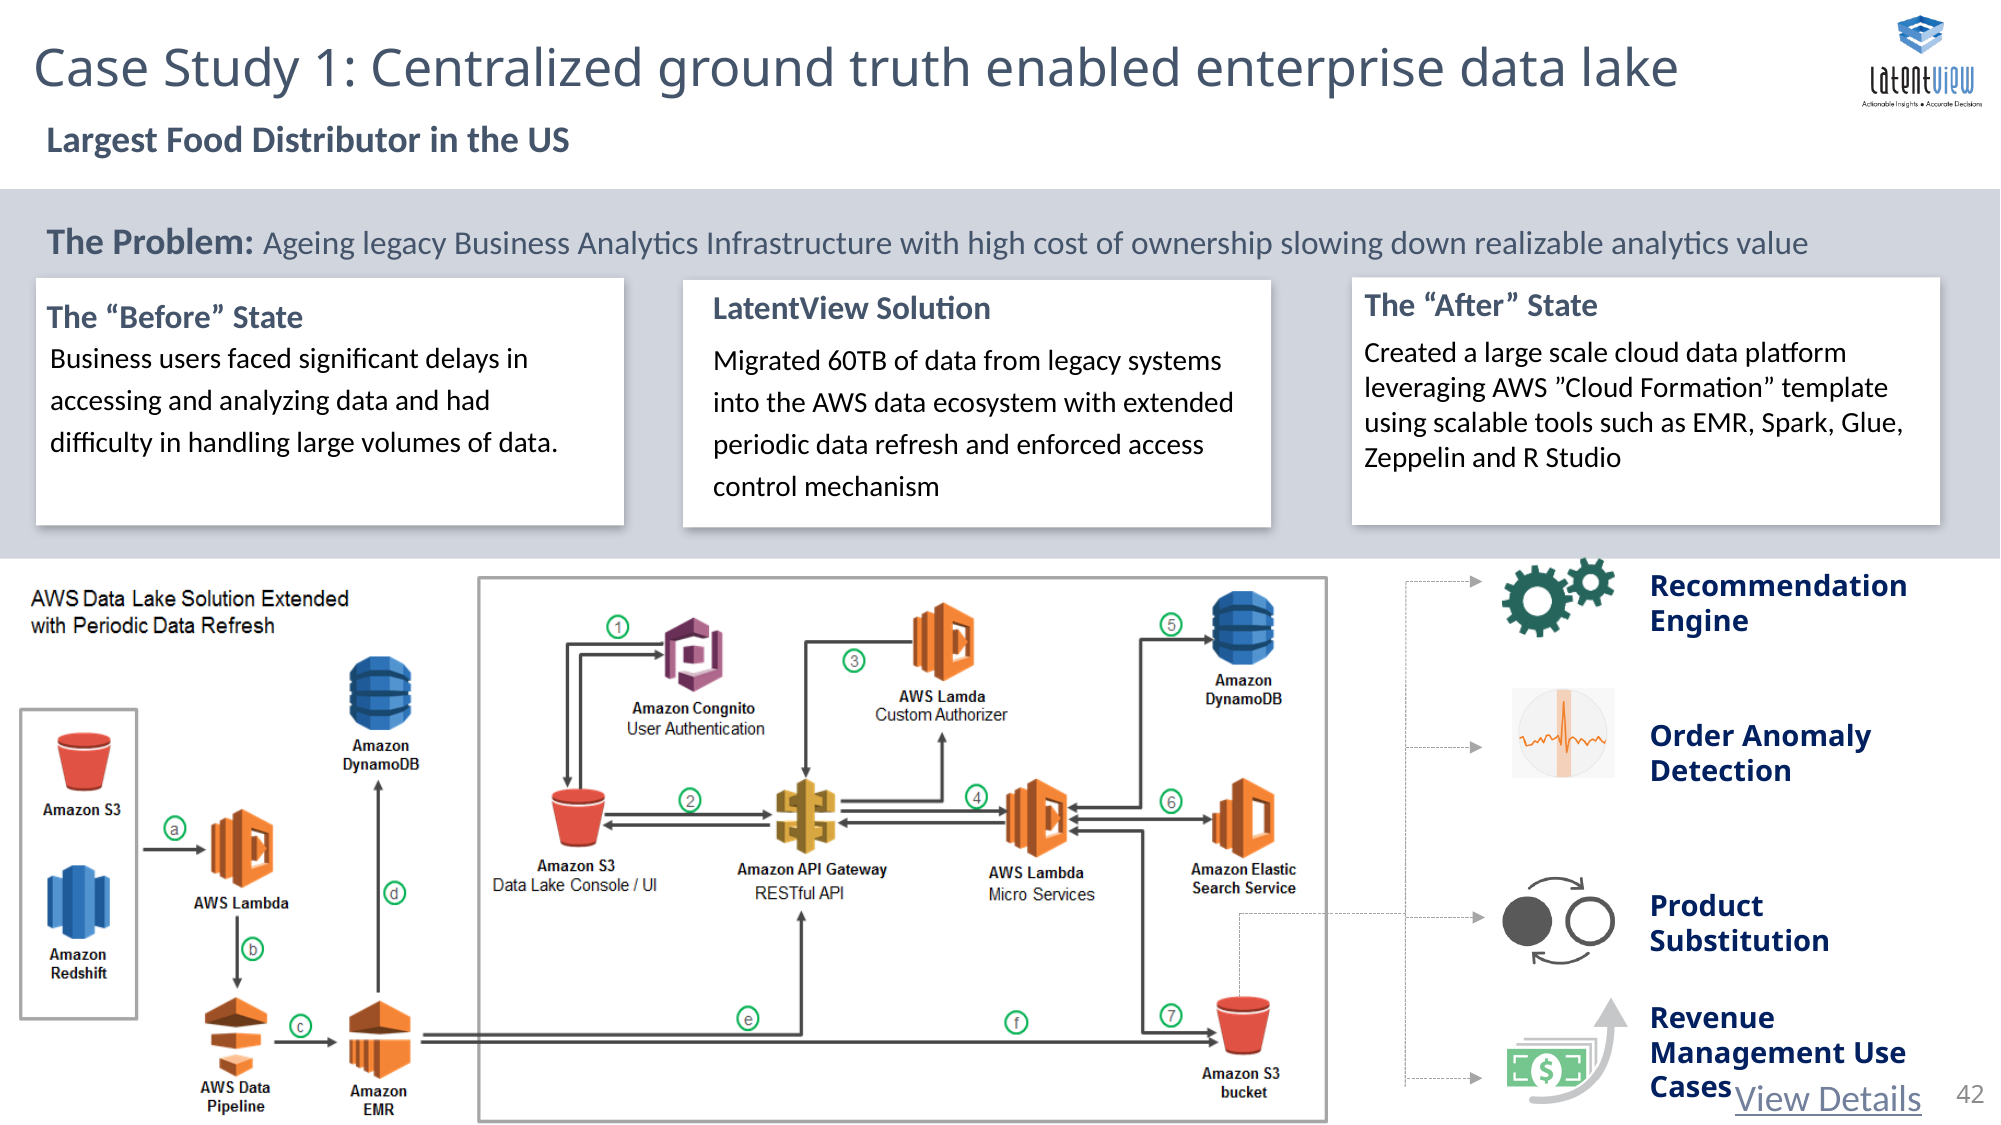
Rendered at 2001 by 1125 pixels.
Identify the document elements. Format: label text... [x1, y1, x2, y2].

text_box The “After” State [1349, 275, 1766, 331]
slide_number 42 [1550, 1065, 2000, 1125]
picture [18, 576, 1328, 1125]
title Case Study 1: Centralized ground truth enabled enterprise data lake [18, 12, 1856, 128]
text_box [683, 279, 1272, 528]
text_box Migrated 60TB of data from legacy systems into the AWS data ecosystem with extended periodic data refresh and enforced access control mechanism [698, 327, 1271, 510]
text_box [0, 188, 2000, 560]
text_box [1352, 284, 1941, 525]
text_box Revenue Management Use Cases [1634, 991, 1959, 1065]
text_box The “Before” State [31, 287, 448, 343]
picture [1502, 540, 1615, 655]
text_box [1239, 830, 1407, 997]
text_box Business users faced significant delays in accessing and analyzing data and had difficulty in handling large volumes of data. [35, 325, 610, 466]
text_box The Problem: Ageing legacy Business Analytics Infrastructure with high cost of ownership slowing down realizable analytics value [31, 187, 1959, 284]
text_box Product Substitution [1634, 880, 1959, 965]
text_box LatentView Solution [698, 278, 1048, 334]
text_box Recommendation Engine [1634, 560, 1959, 645]
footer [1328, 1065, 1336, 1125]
picture [1862, 15, 1982, 108]
text_box Created a large scale cloud data platform leveraging AWS ”Cloud Formation” template using scalable tools such as EMR, Spark, Glue, Zeppelin and R Studio [1349, 325, 1940, 481]
text_box [36, 284, 624, 526]
picture [1496, 858, 1621, 983]
text_box Largest Food Distributor in the US [31, 87, 787, 187]
picture [1507, 996, 1628, 1104]
picture [1512, 688, 1615, 778]
text_box Order Anomaly Detection [1634, 710, 1959, 795]
